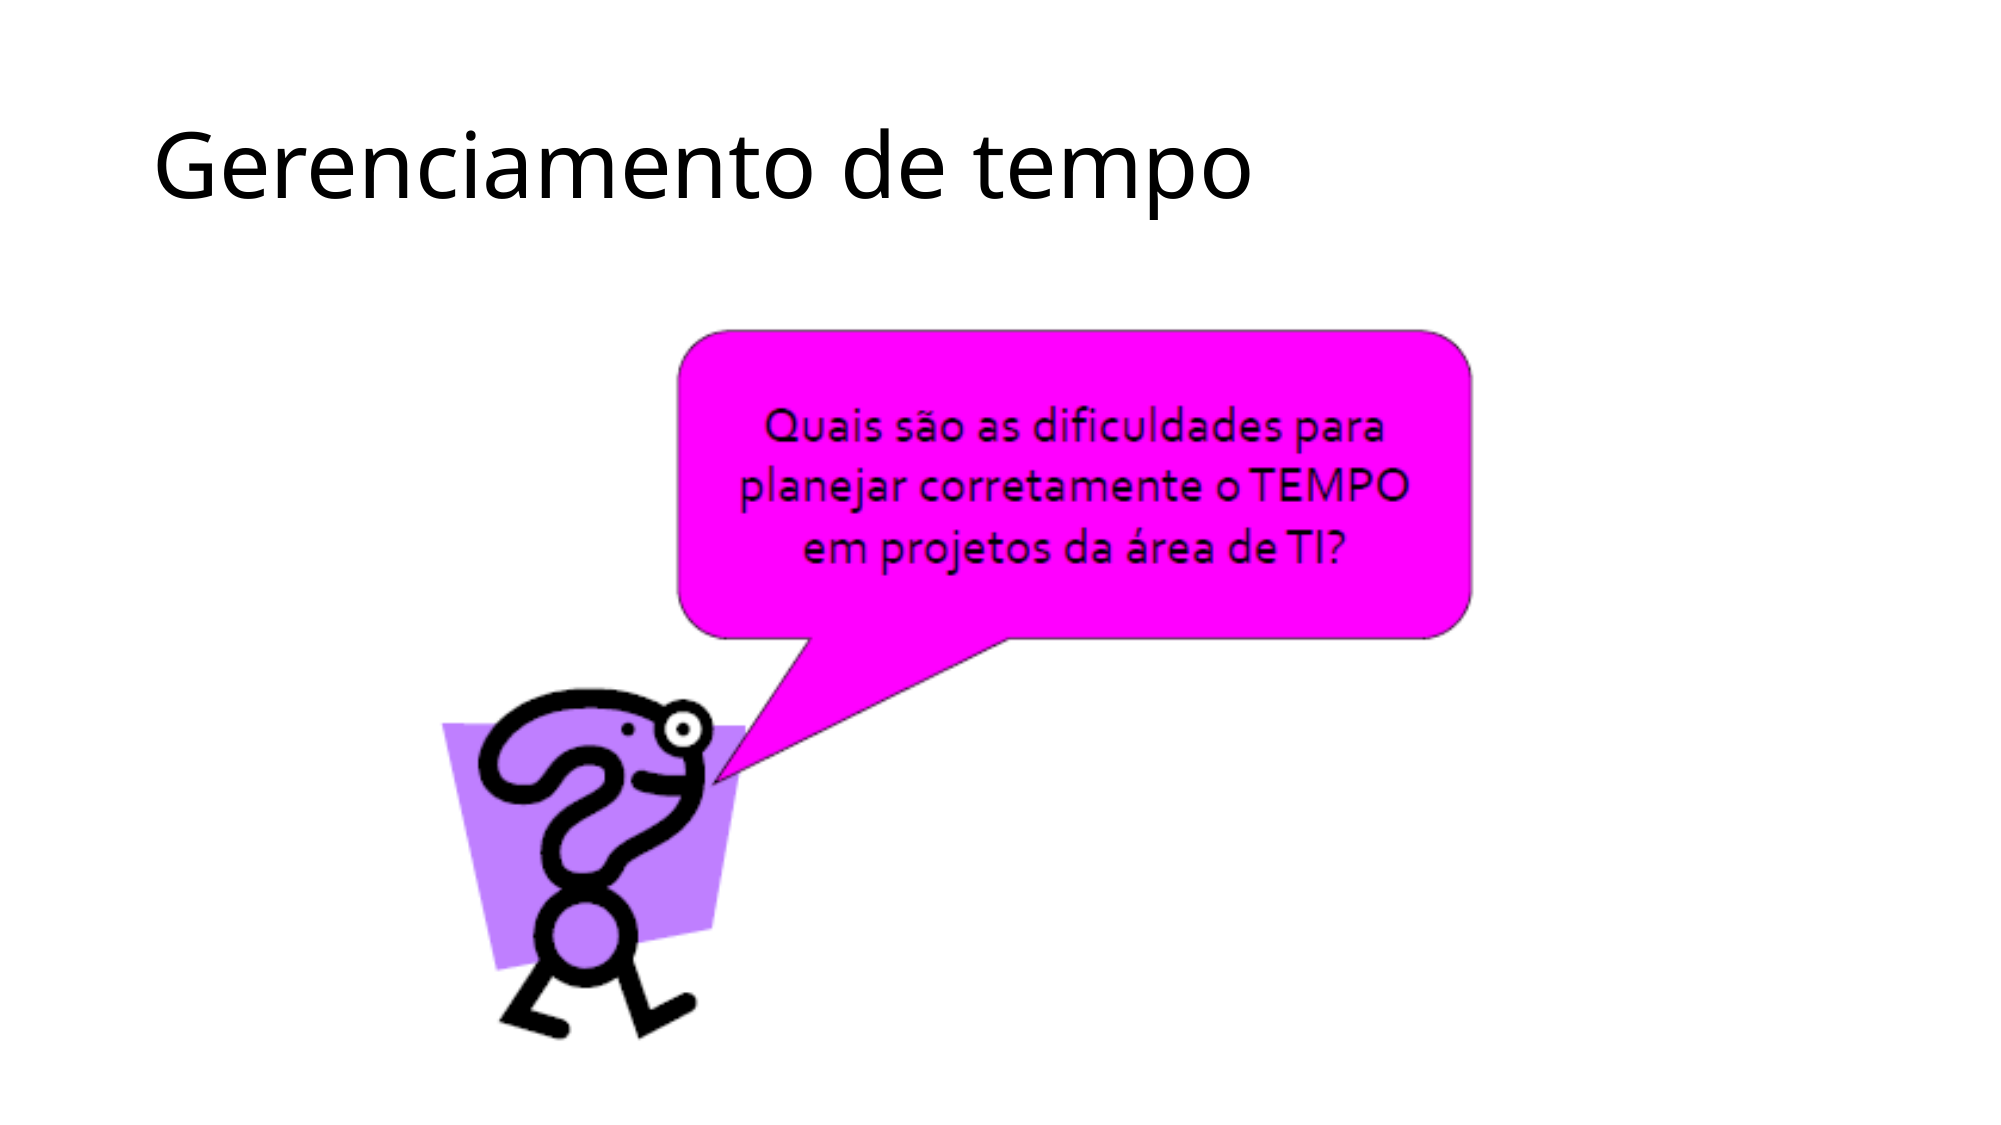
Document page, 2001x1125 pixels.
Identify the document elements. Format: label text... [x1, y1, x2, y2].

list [436, 304, 1500, 1053]
title Gerenciamento de tempo [137, 59, 1863, 278]
